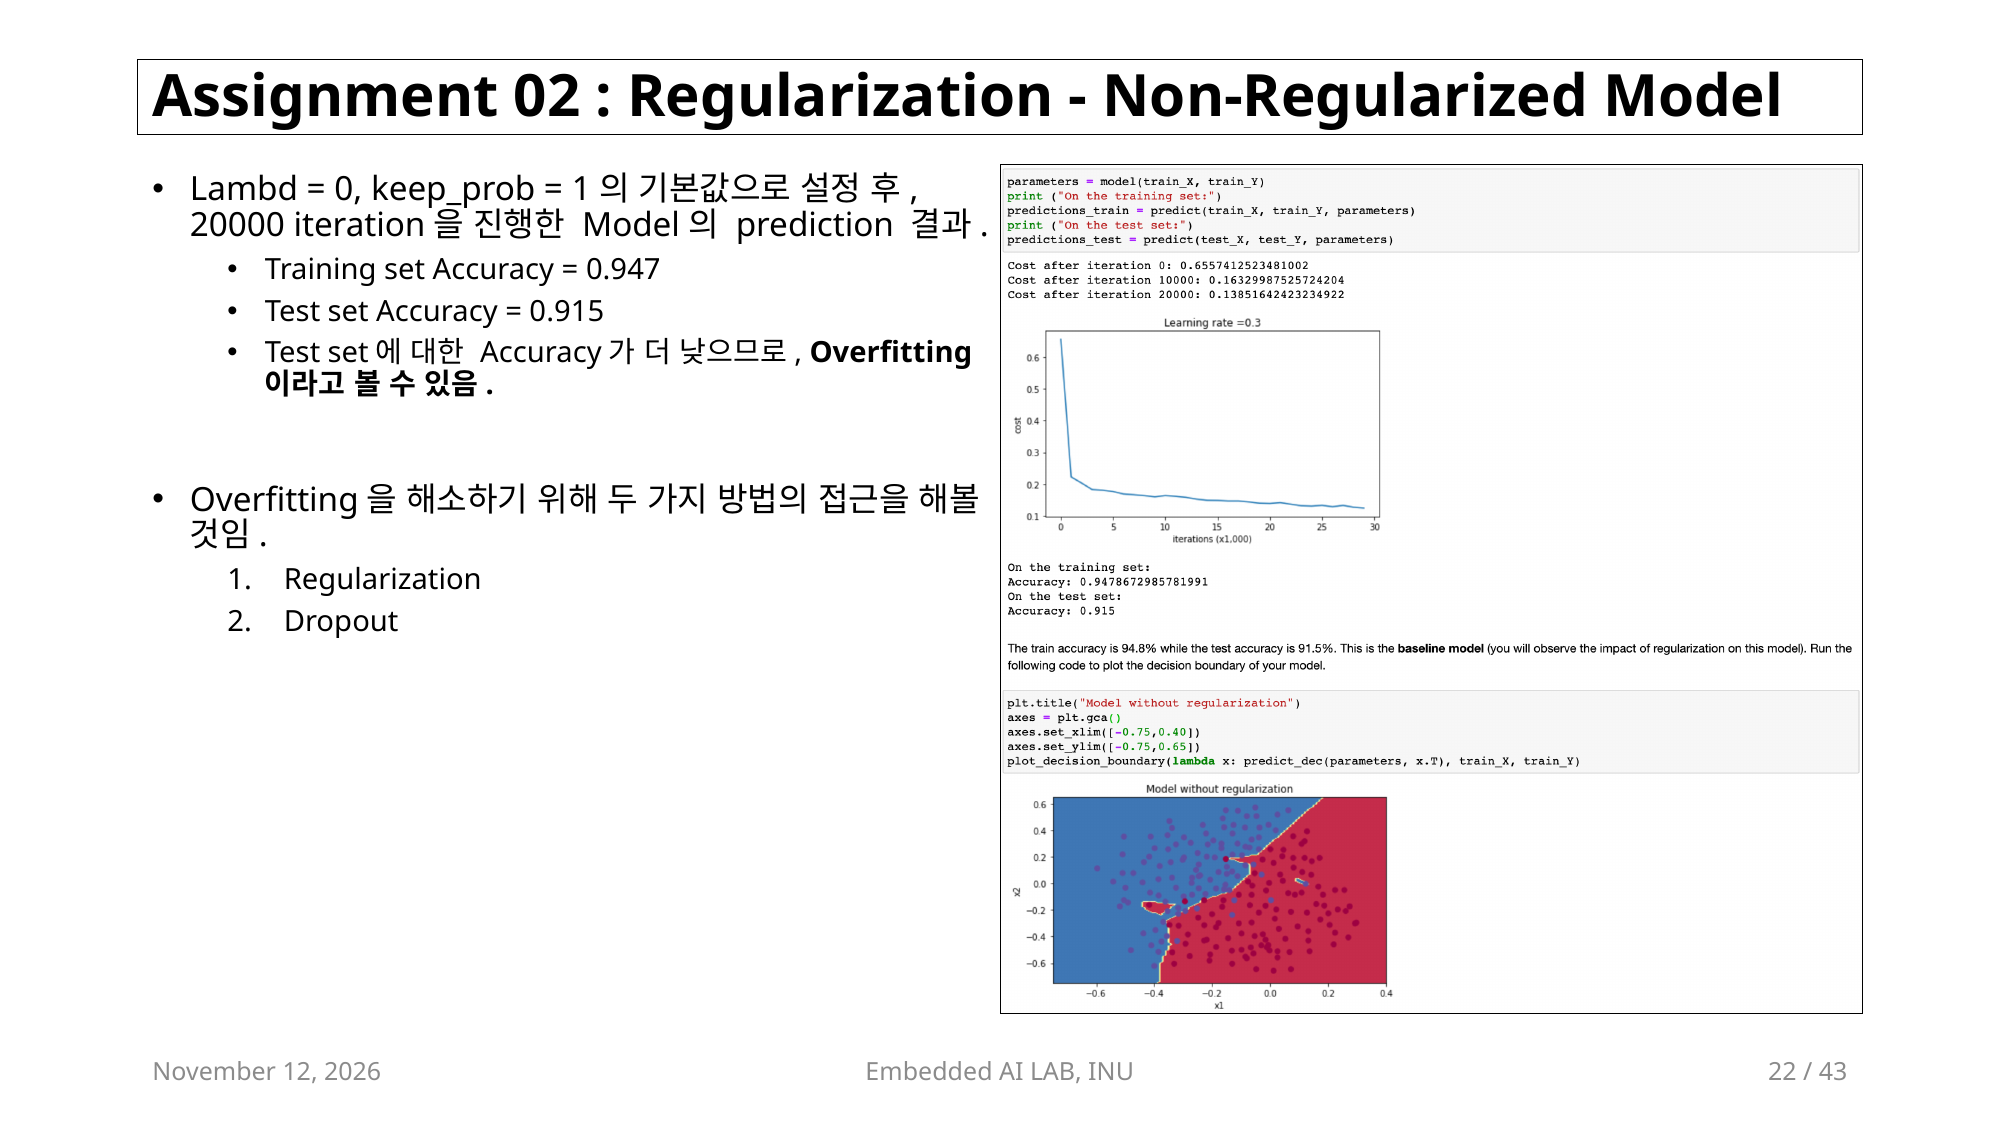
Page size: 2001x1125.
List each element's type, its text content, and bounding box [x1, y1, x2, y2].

slide_number 22 / 43 [1412, 1042, 1863, 1103]
list Lambd = 0, keep_prob = 1의 기본값으로 설정 후, 20000 iteration을 진행한 Model의 prediction 결과. Training set Accuracy = 0.947 Test set Accuracy = 0.915 Test set에 대한 Accuracy가 더 낮으므로, Overfitting이라고 볼 수 있음. Overfitting을 해소하기 위해 두 가지 방법의 접근을 해볼 것임. Regularization Dropout [137, 164, 1000, 1014]
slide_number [137, 1042, 588, 1103]
title Assignment 02 : Regularization - Non-Regularized Model [137, 59, 1863, 135]
footer Embedded AI LAB, INU [662, 1042, 1338, 1103]
picture [1000, 164, 1863, 1014]
